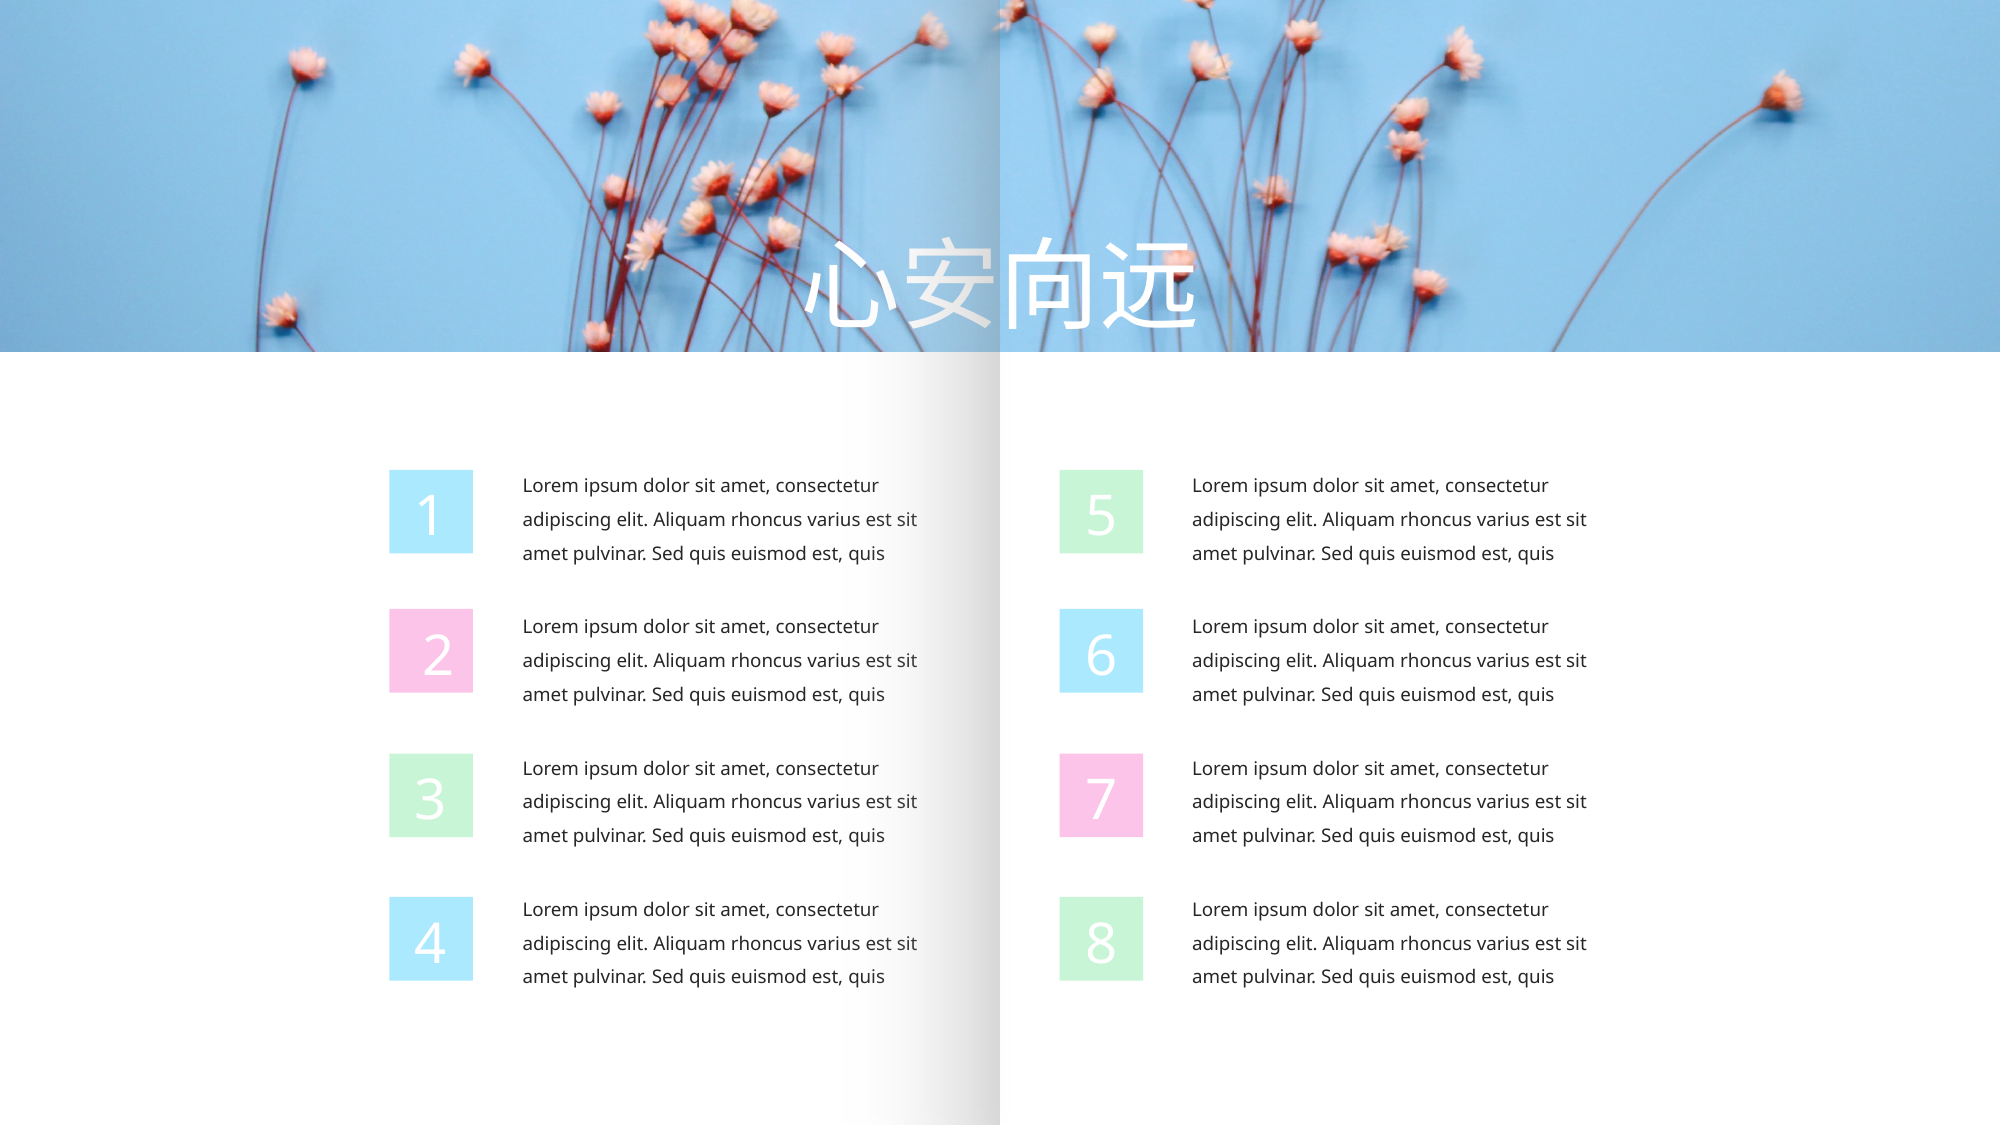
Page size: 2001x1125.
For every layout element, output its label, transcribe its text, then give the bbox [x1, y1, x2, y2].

text_box Lorem ipsum dolor sit amet, consectetur adipiscing elit. Aliquam rhoncus varius est sit amet pulvinar. Sed quis euismod est, quis [1177, 737, 1611, 854]
text_box [1059, 896, 1144, 982]
text_box [1059, 469, 1144, 554]
text_box [0, 352, 1000, 1125]
text_box [1059, 608, 1144, 694]
text_box Lorem ipsum dolor sit amet, consectetur adipiscing elit. Aliquam rhoncus varius est sit amet pulvinar. Sed quis euismod est, quis [1177, 596, 1611, 713]
text_box 7 [1068, 755, 1135, 839]
text_box 5 [1068, 472, 1135, 555]
text_box [1059, 753, 1144, 838]
picture [0, 0, 2000, 352]
text_box Lorem ipsum dolor sit amet, consectetur adipiscing elit. Aliquam rhoncus varius est sit amet pulvinar. Sed quis euismod est, quis [1177, 455, 1611, 572]
text_box 8 [1068, 899, 1135, 982]
text_box Lorem ipsum dolor sit amet, consectetur adipiscing elit. Aliquam rhoncus varius est sit amet pulvinar. Sed quis euismod est, quis [1177, 879, 1611, 996]
text_box 6 [1068, 611, 1135, 694]
